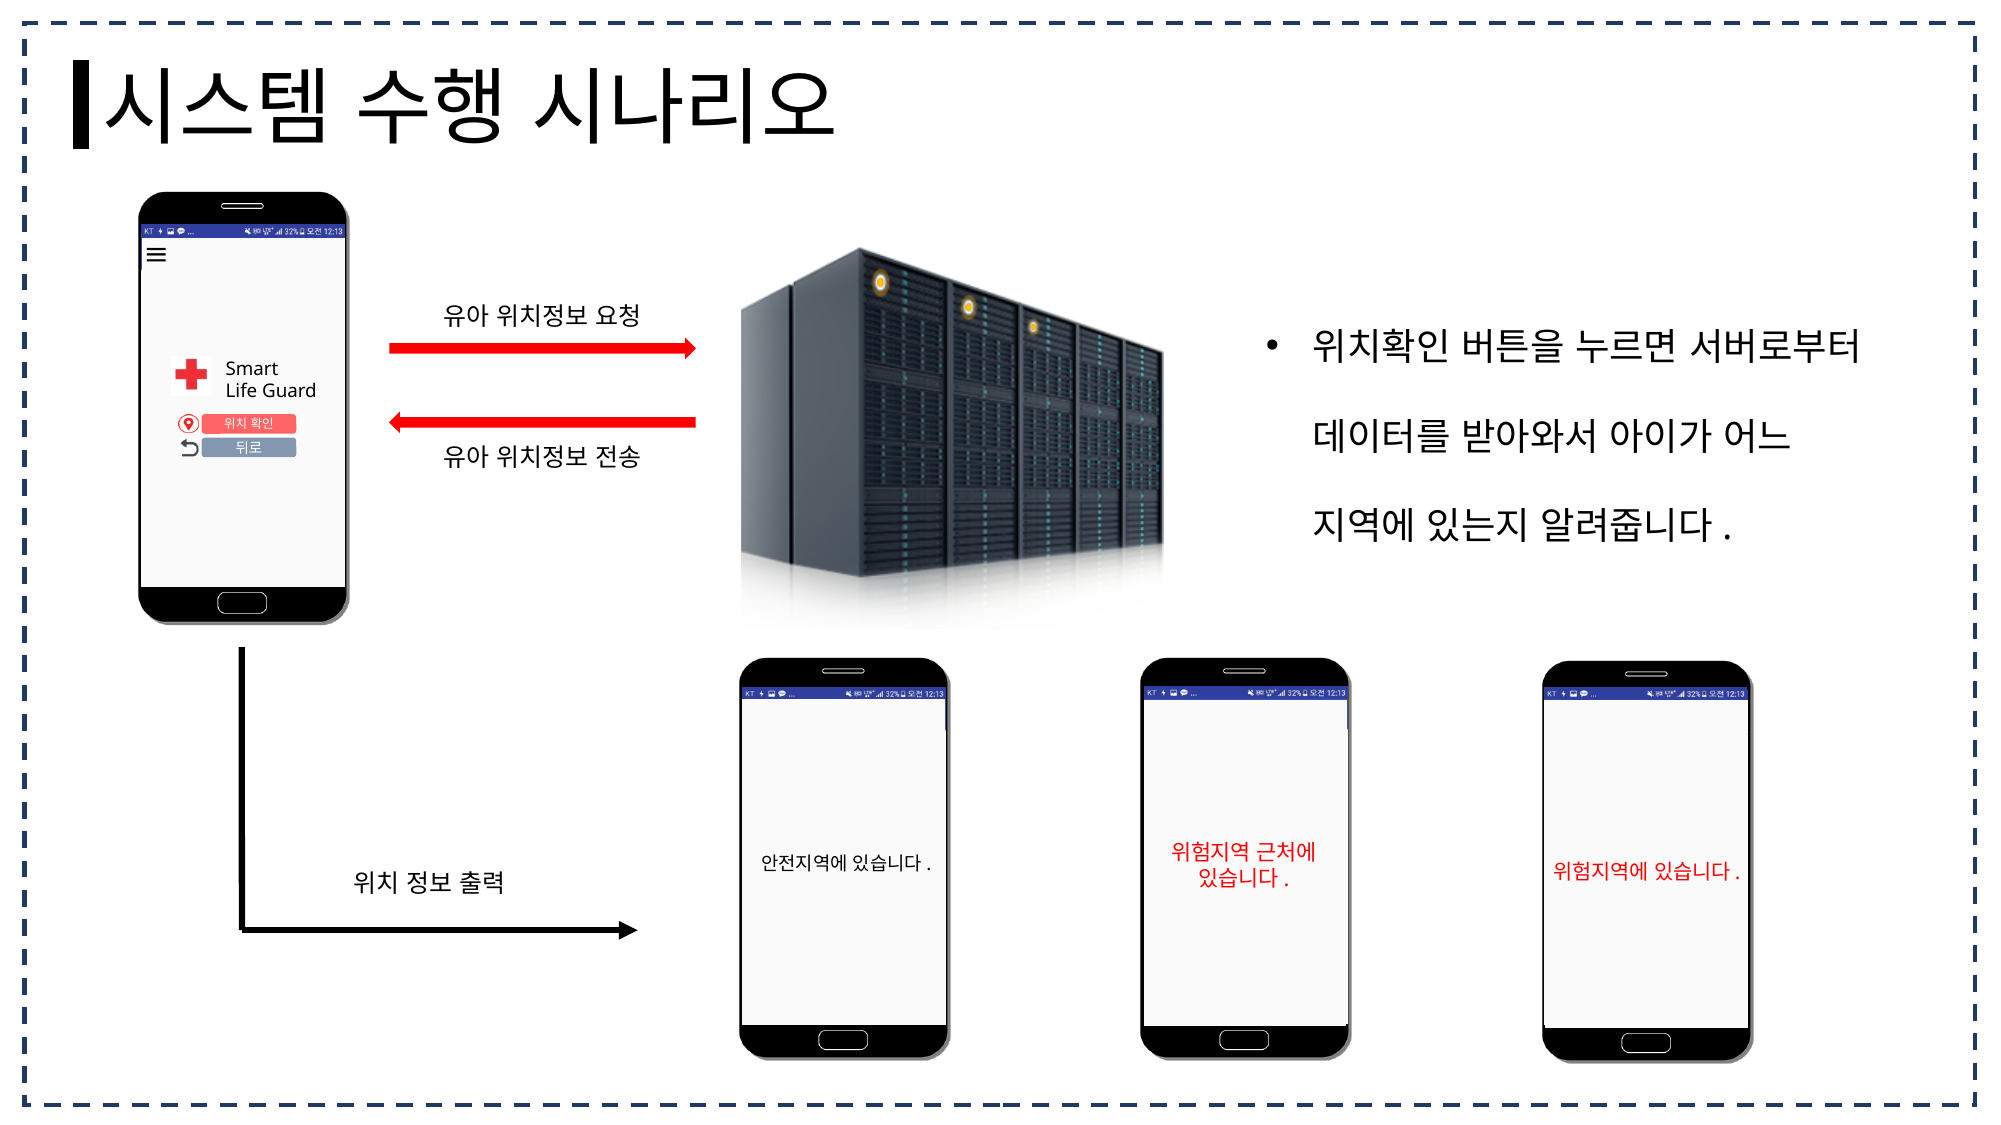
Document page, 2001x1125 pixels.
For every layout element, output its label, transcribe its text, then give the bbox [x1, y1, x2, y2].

text_box [410, 337, 697, 360]
text_box 유아 위치정보 요청 [410, 293, 676, 338]
text_box 위치확인 버튼을 누르면 서버로부터 데이터를 받아와서 아이가 어느 지역에 있는지 알려줍니다. [1251, 270, 1879, 555]
picture [741, 247, 1164, 629]
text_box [1477, 635, 1814, 1085]
text_box [23, 22, 1976, 1106]
text_box 유아 위치정보 전송 [410, 434, 676, 480]
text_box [74, 164, 410, 648]
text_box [1076, 632, 1412, 1082]
text_box [410, 417, 696, 428]
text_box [675, 631, 1011, 1082]
text_box 위치 정보 출력 [296, 860, 563, 905]
